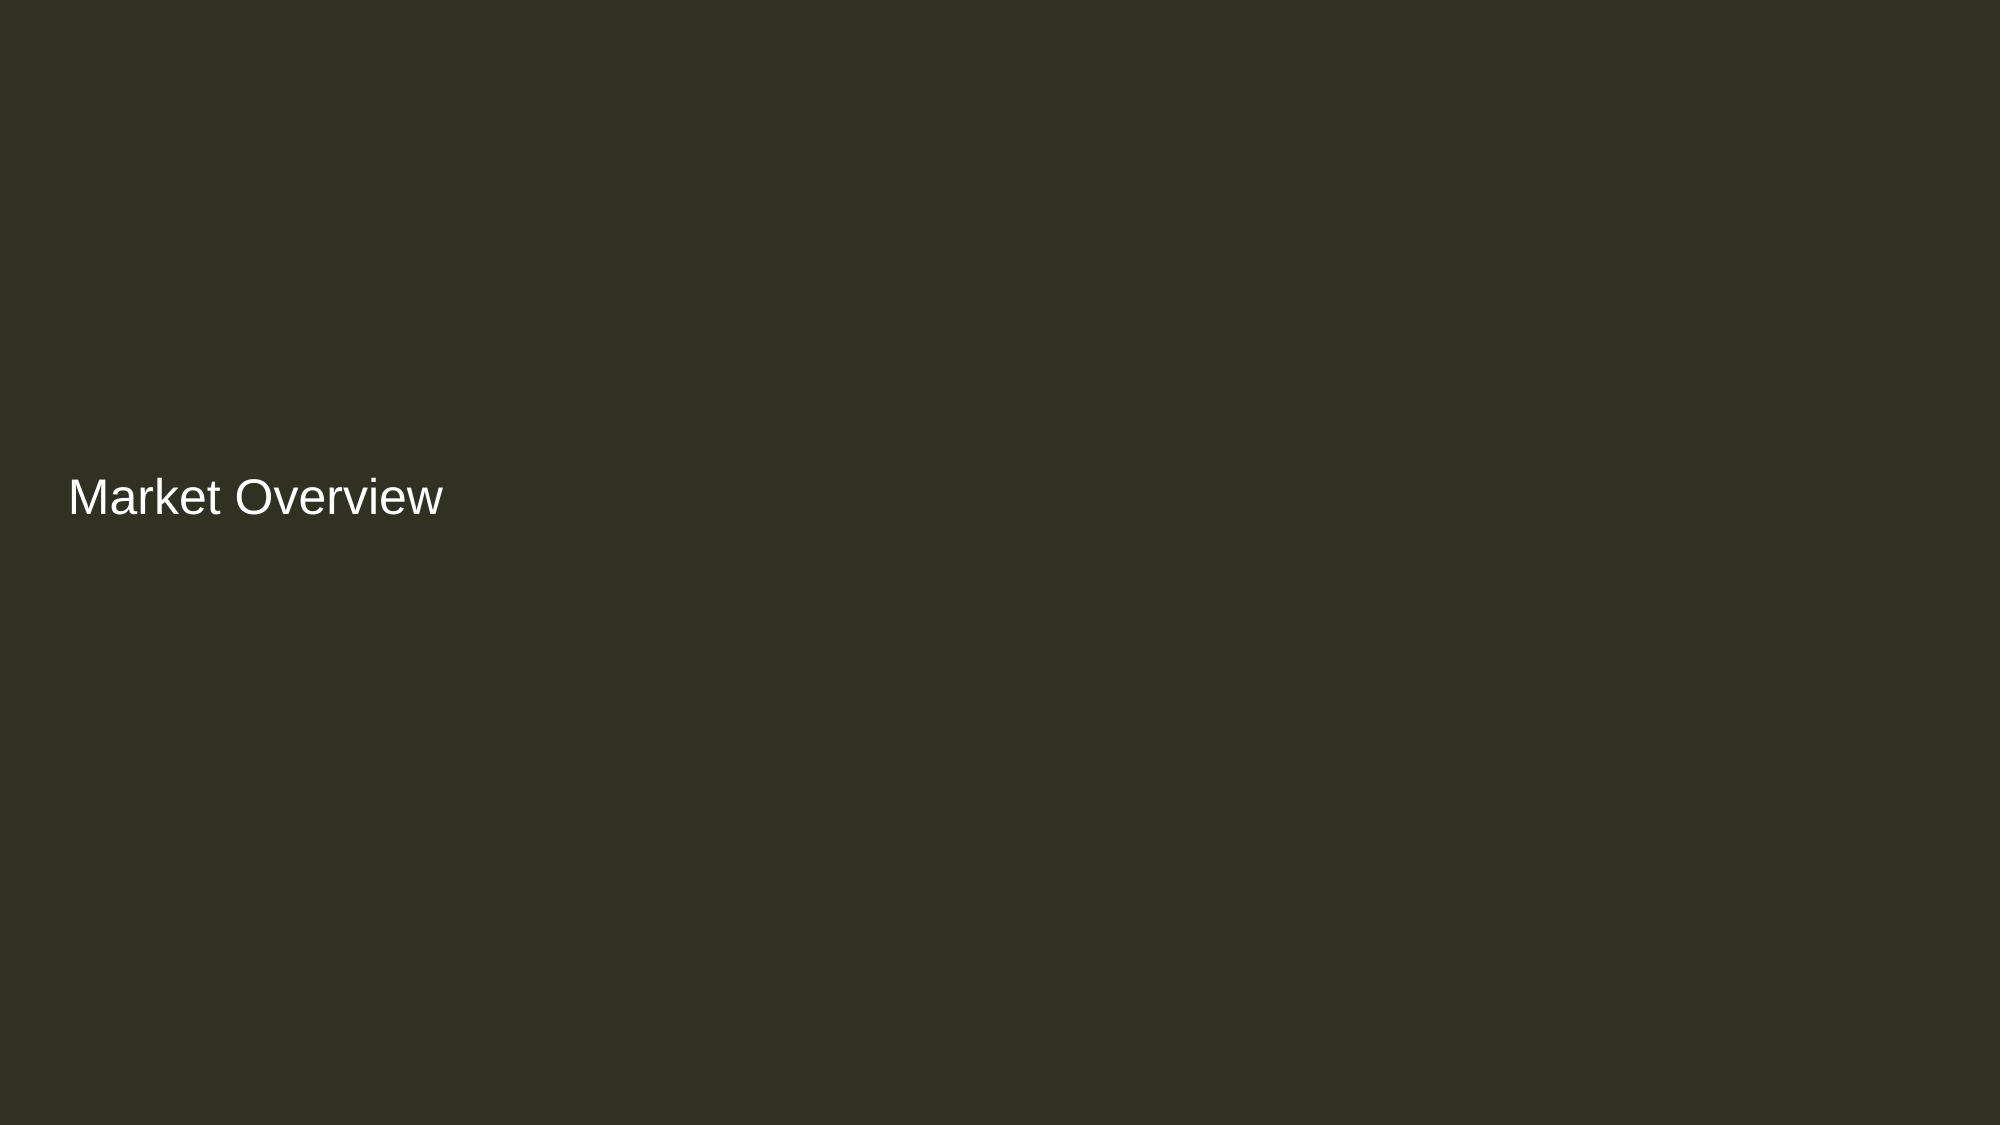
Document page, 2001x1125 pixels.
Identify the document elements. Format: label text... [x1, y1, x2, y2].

text_box Market Overview [53, 457, 1955, 560]
